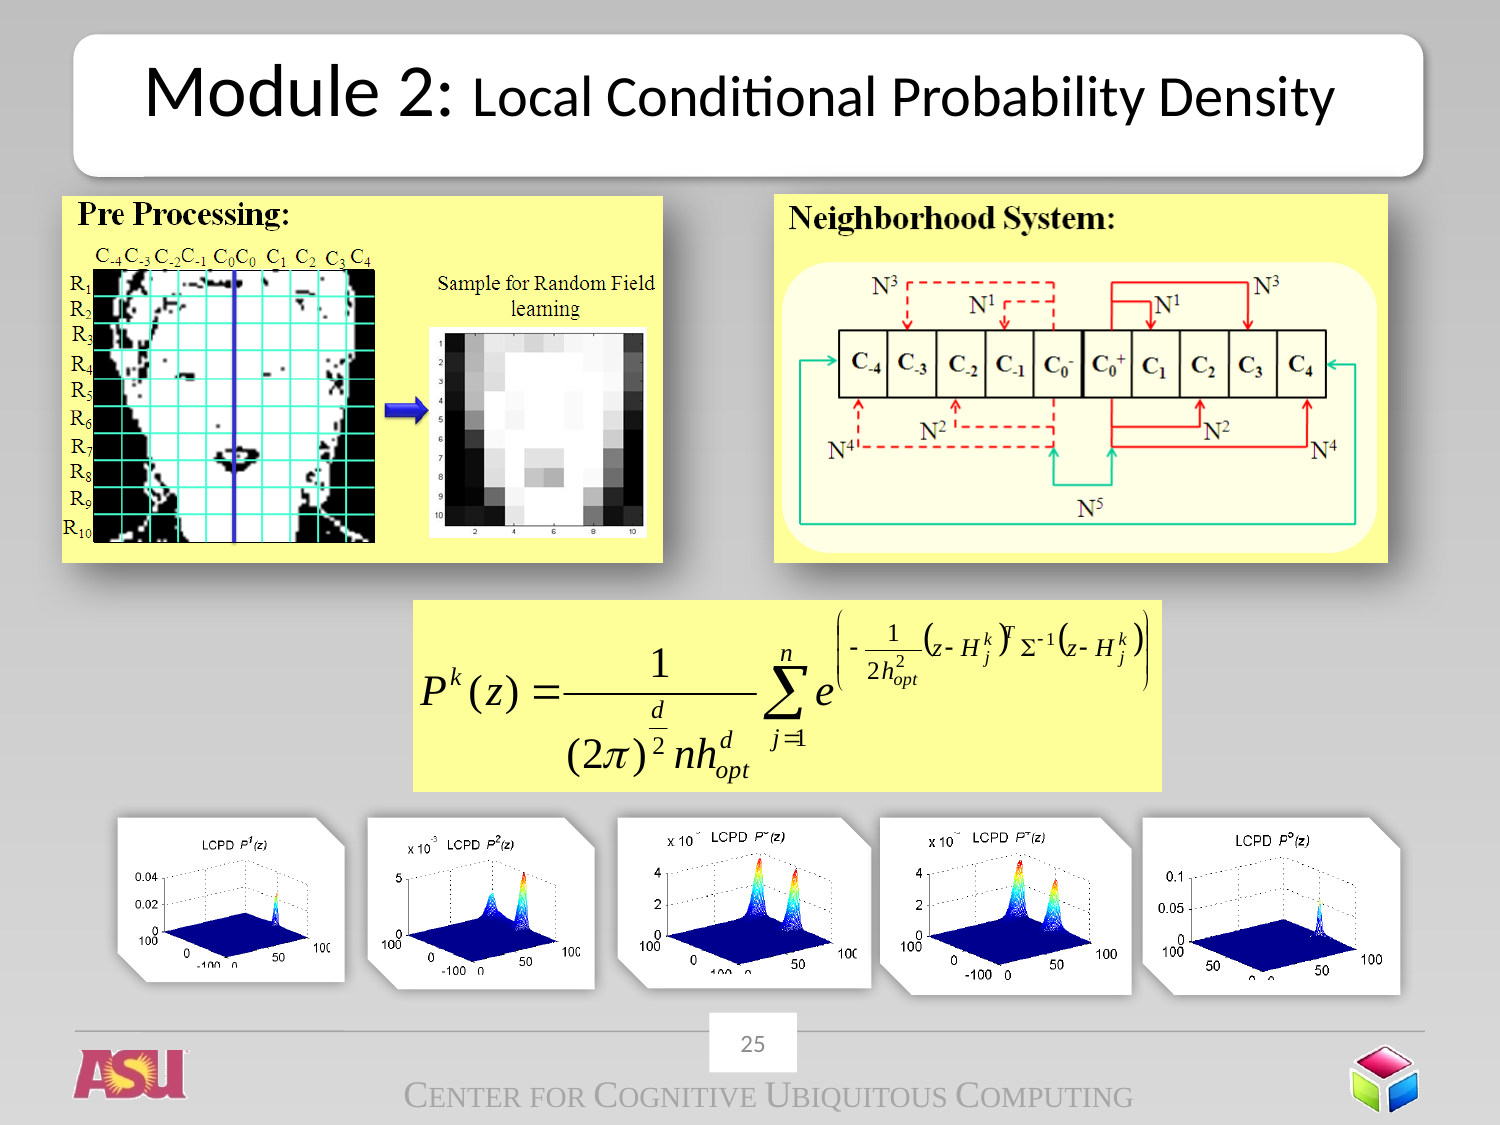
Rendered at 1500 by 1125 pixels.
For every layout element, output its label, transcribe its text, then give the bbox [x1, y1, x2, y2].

picture [62, 196, 663, 563]
picture [374, 824, 588, 983]
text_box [412, 599, 1163, 793]
title Module 2: Local Conditional Probability Density [73, 34, 1424, 177]
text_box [59, 1050, 200, 1100]
picture [624, 824, 865, 982]
picture [1149, 824, 1394, 988]
slide_number 25 [709, 1012, 797, 1073]
picture [124, 824, 338, 976]
picture [774, 194, 1388, 563]
picture [887, 824, 1125, 988]
